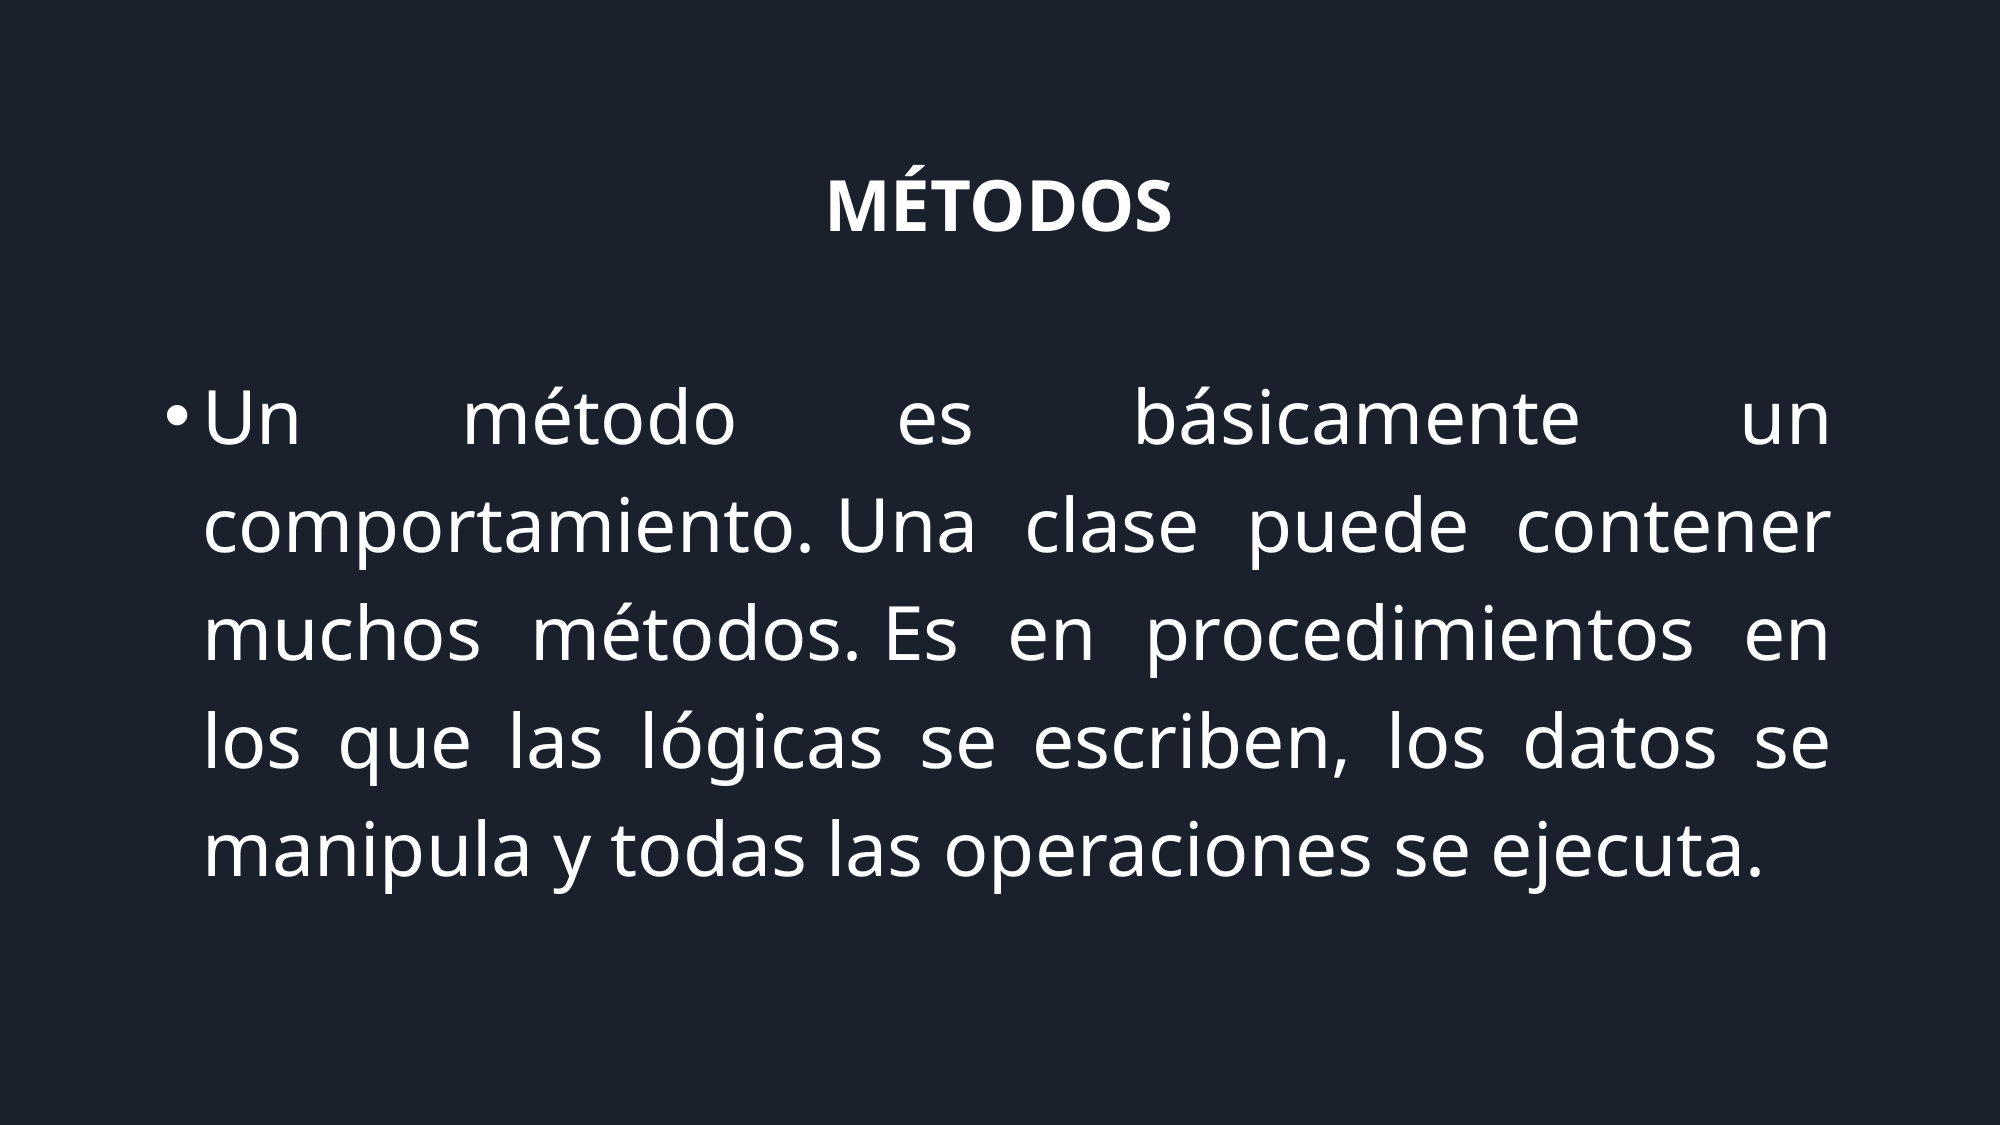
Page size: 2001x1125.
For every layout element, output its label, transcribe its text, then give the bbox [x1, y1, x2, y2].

title MÉTODOS [149, 99, 1849, 318]
list Un método es básicamente un comportamiento. Una clase puede contener muchos métodos. Es en procedimientos en los que las lógicas se escriben, los datos se manipula y todas las operaciones se ejecuta. [149, 343, 1849, 950]
